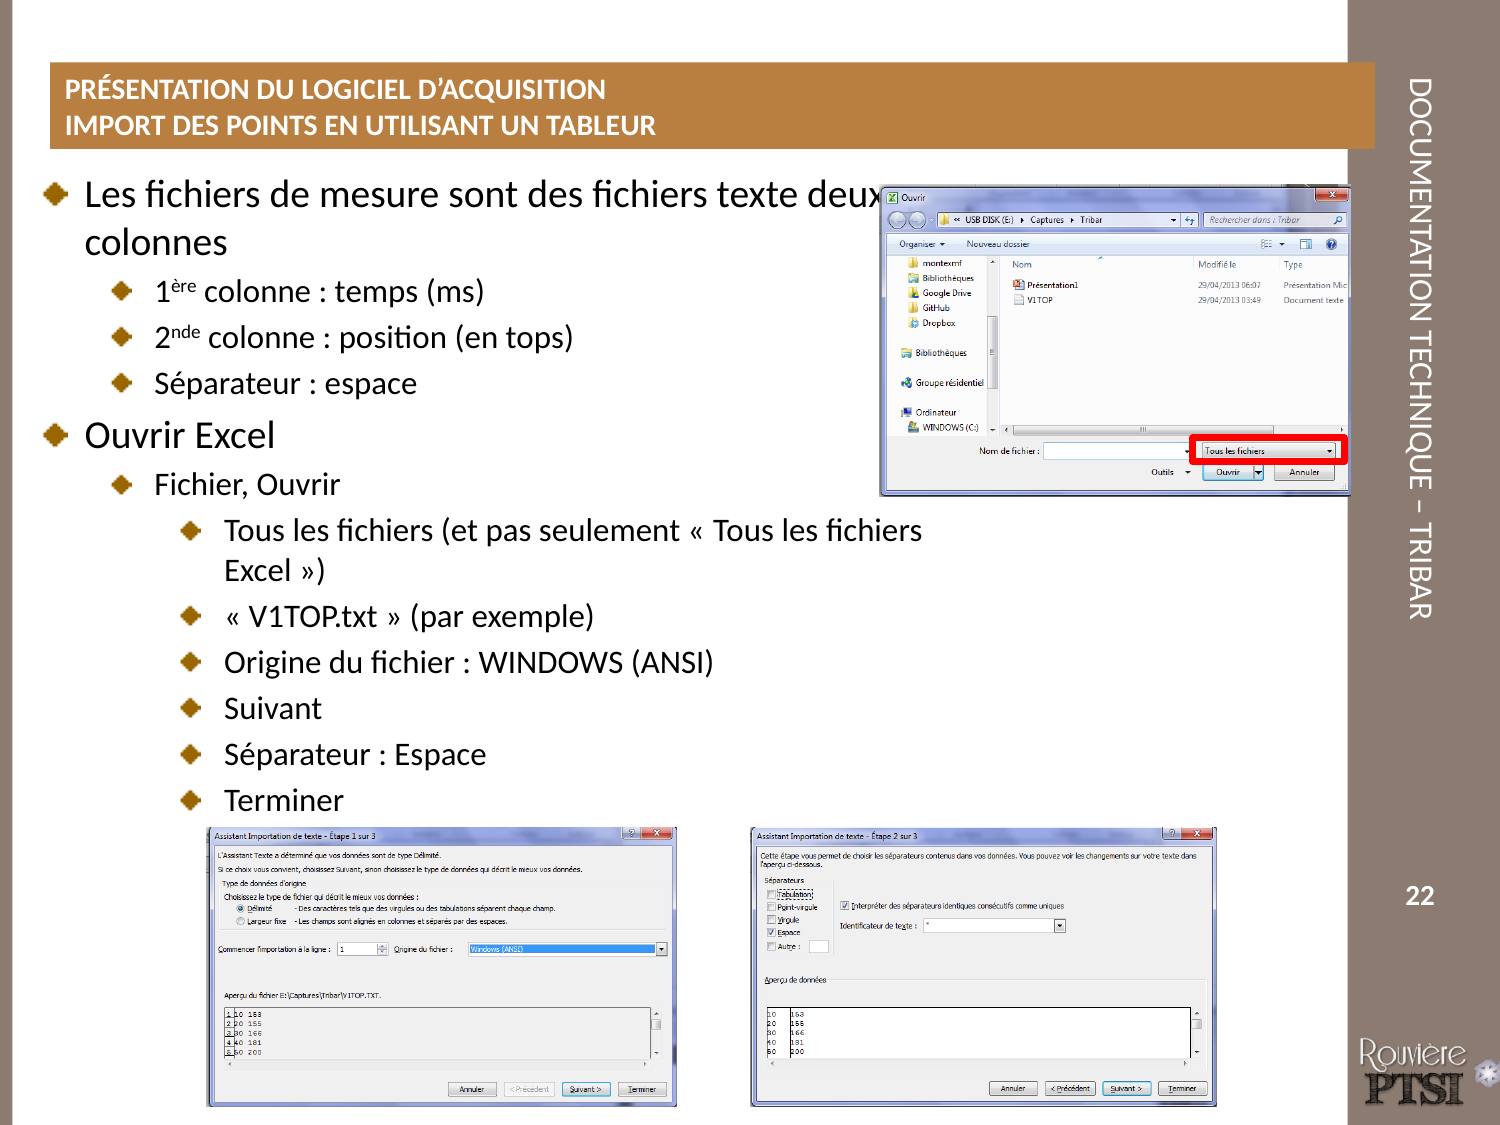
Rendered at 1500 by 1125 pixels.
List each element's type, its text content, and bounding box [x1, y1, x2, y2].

picture [102, 468, 132, 498]
picture [171, 514, 201, 544]
list Présentation du logiciel d’acquisition Import des points en utilisant un tableur [50, 62, 1375, 149]
picture [171, 645, 201, 675]
picture [102, 366, 132, 396]
picture [171, 691, 201, 721]
picture [32, 415, 68, 451]
picture [749, 827, 1217, 1107]
picture [102, 320, 132, 350]
slide_number 22 [1340, 869, 1500, 917]
list Les fichiers de mesure sont des fichiers texte deux colonnes 1ère colonne : temps (ms) 2nde colonne : position (en tops) Séparateur : espace Ouvrir Excel Fichier, Ouvrir Tous les fichiers (et pas seulement « Tous les fichiers Excel ») « V1TOP.txt » (par exemple) Origine du fichier : WINDOWS (ANSI) Suivant Séparateur : Espace Terminer [17, 160, 951, 829]
picture [879, 184, 1351, 498]
picture [171, 737, 201, 768]
picture [1359, 1037, 1500, 1109]
picture [102, 274, 132, 304]
picture [171, 783, 201, 814]
picture [171, 599, 201, 629]
picture [206, 827, 678, 1107]
picture [32, 174, 68, 210]
